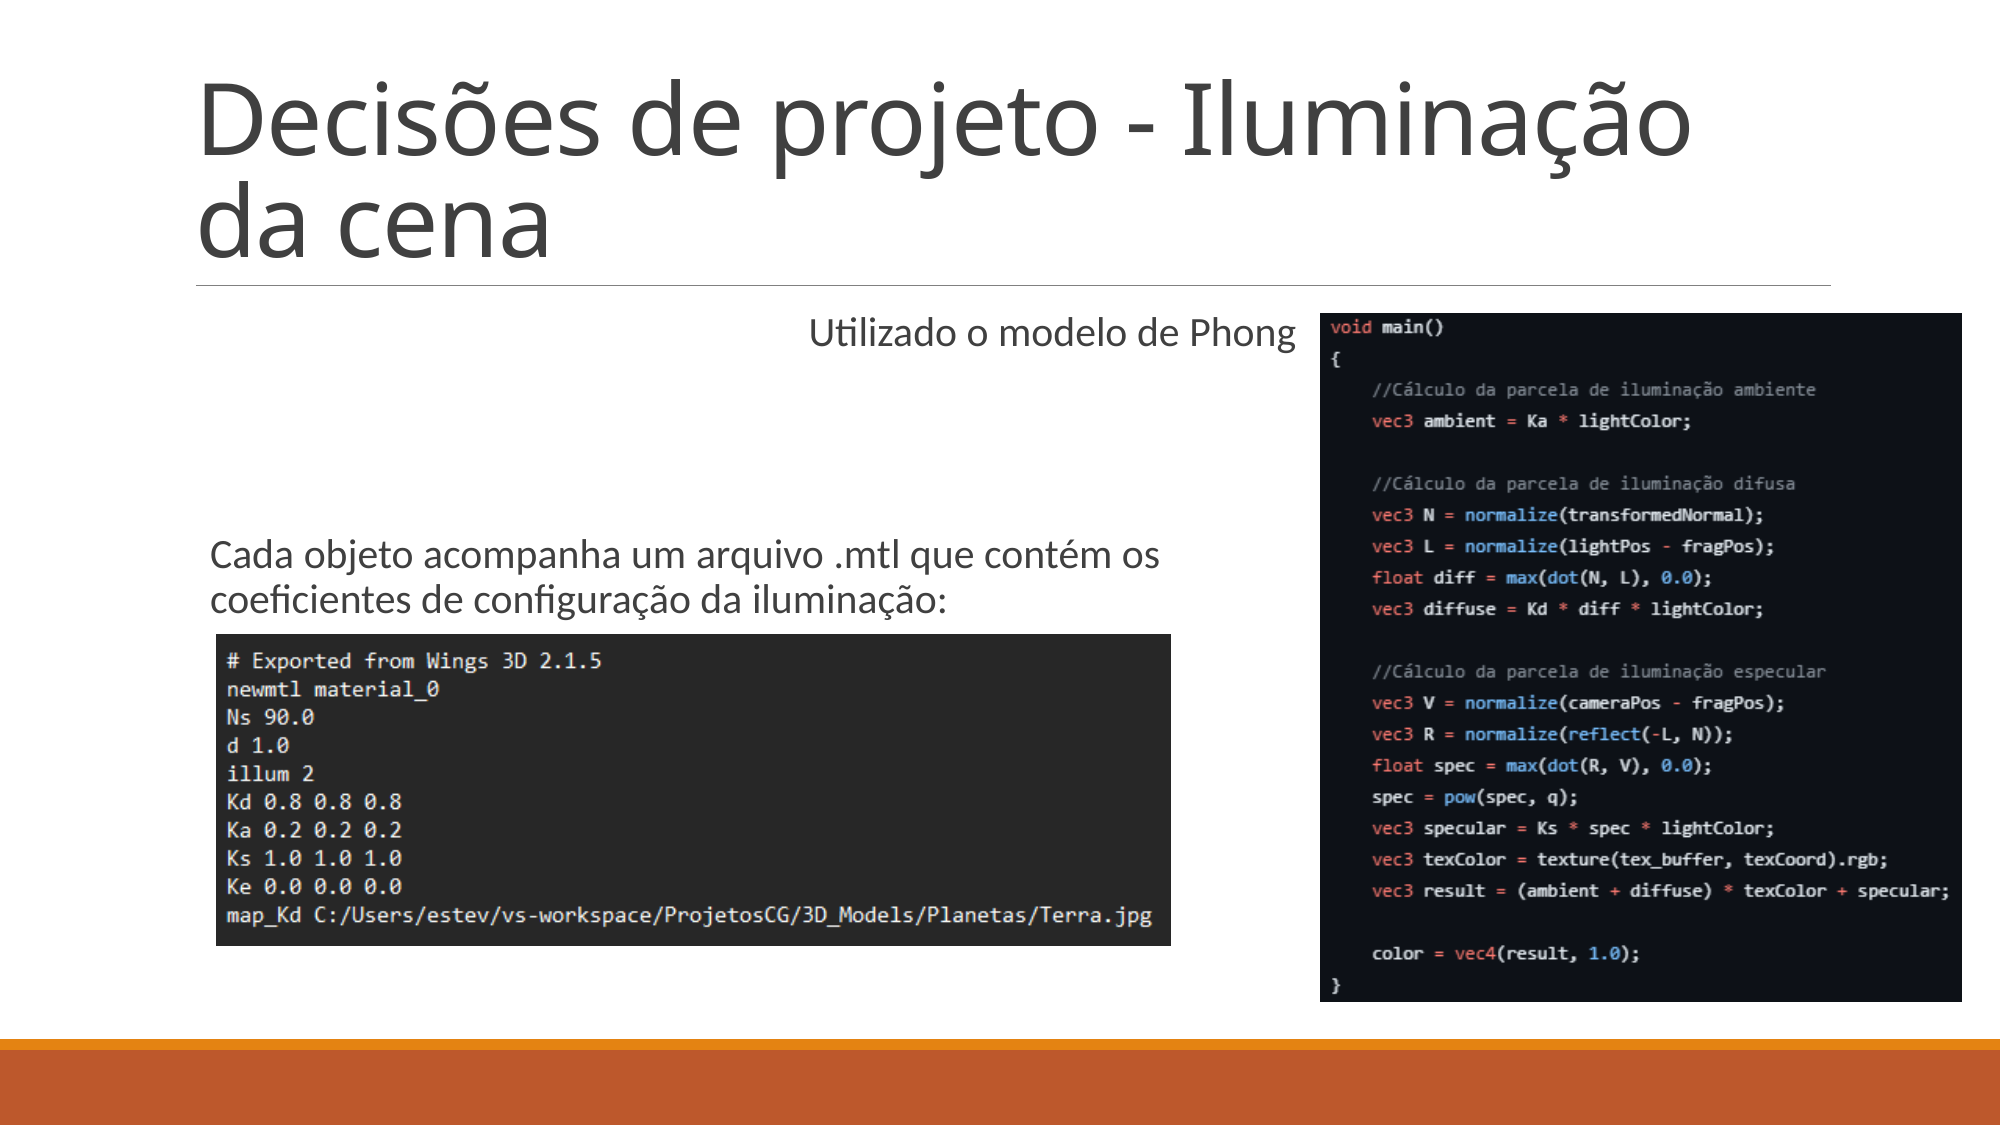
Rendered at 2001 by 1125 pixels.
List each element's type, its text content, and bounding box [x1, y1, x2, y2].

picture [215, 633, 1172, 946]
title Decisões de projeto - Iluminação da cena [180, 47, 1830, 285]
list Utilizado o modelo de Phong Cada objeto acompanha um arquivo .mtl que contém os coeficientes de configuração da iluminação: [180, 302, 1830, 963]
picture [1320, 313, 1962, 1002]
